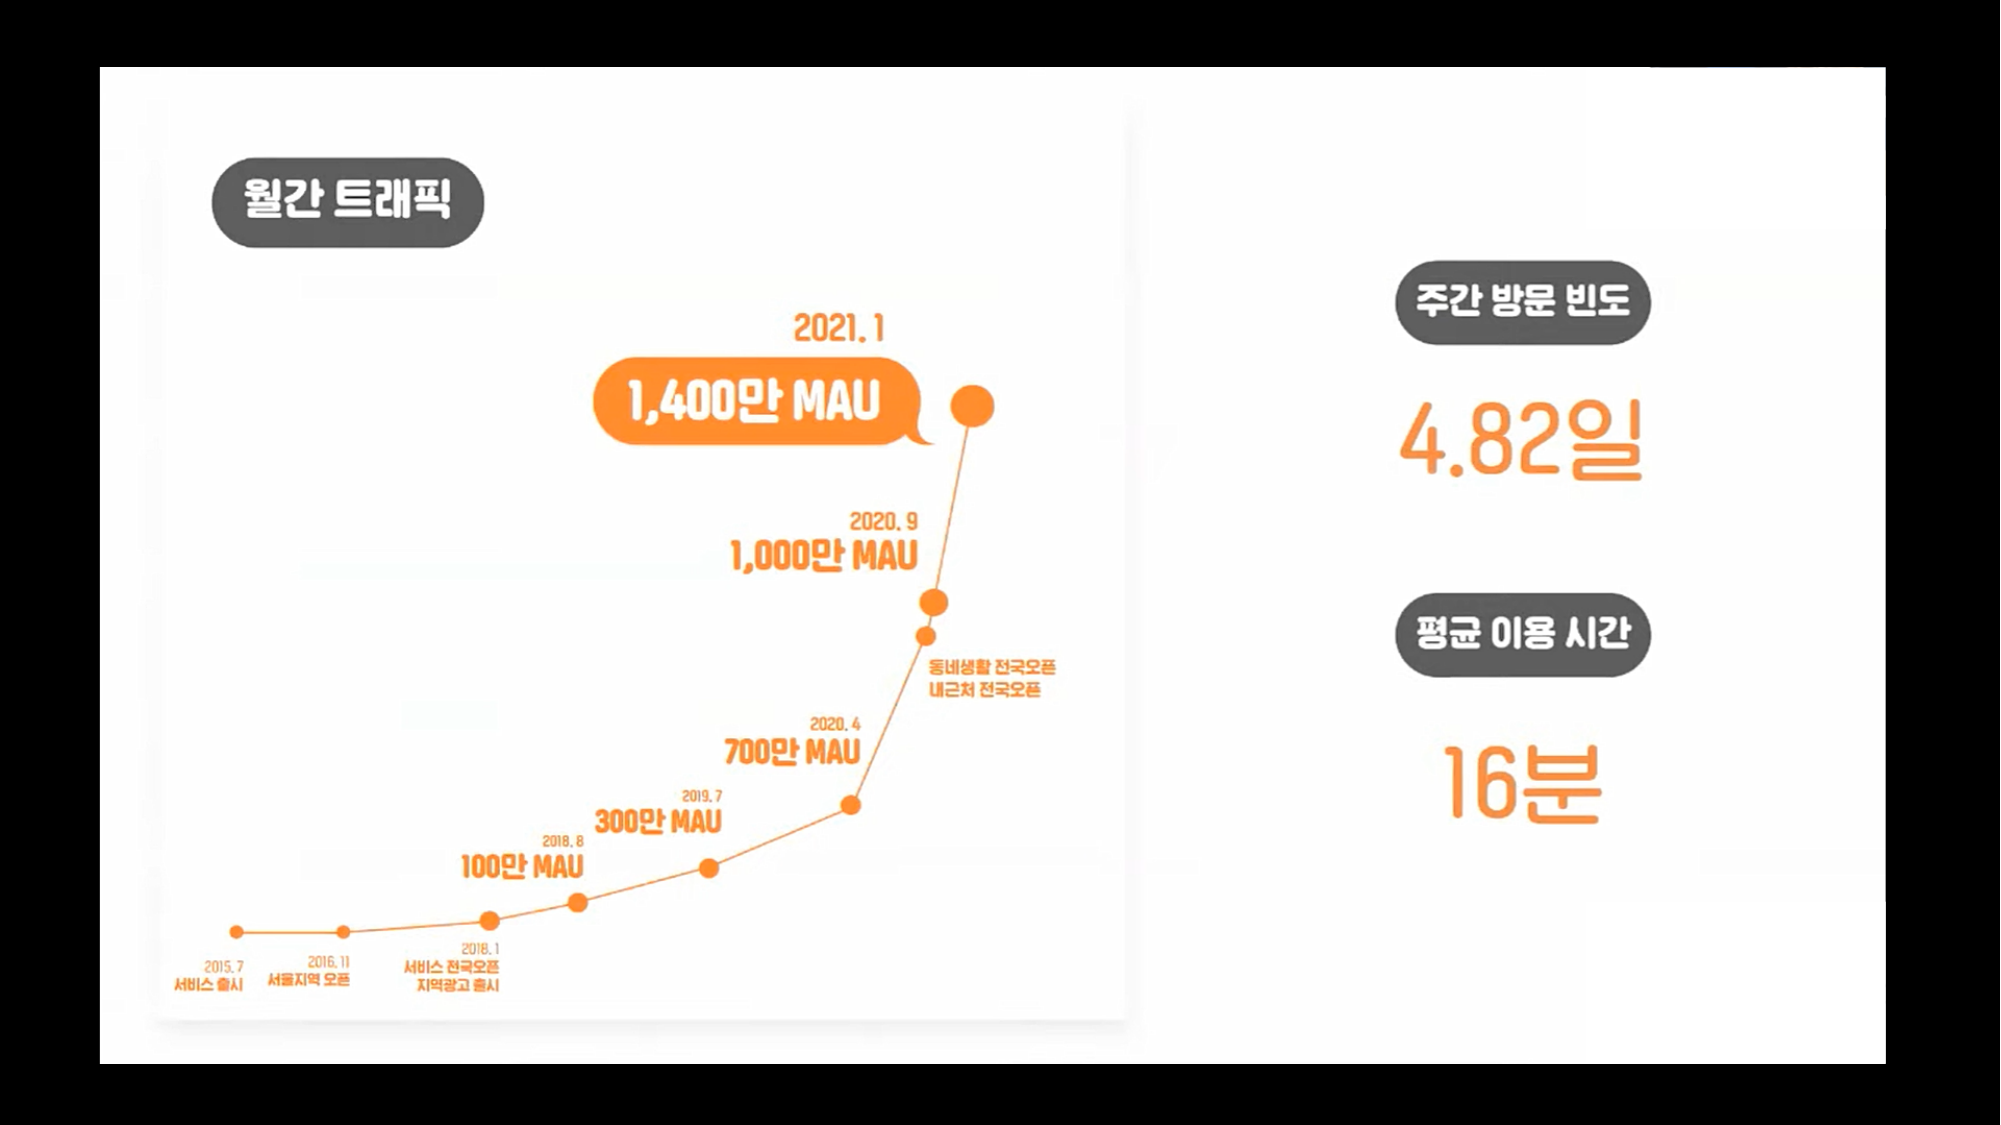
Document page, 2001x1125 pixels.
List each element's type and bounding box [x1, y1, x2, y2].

picture [99, 67, 1886, 1064]
